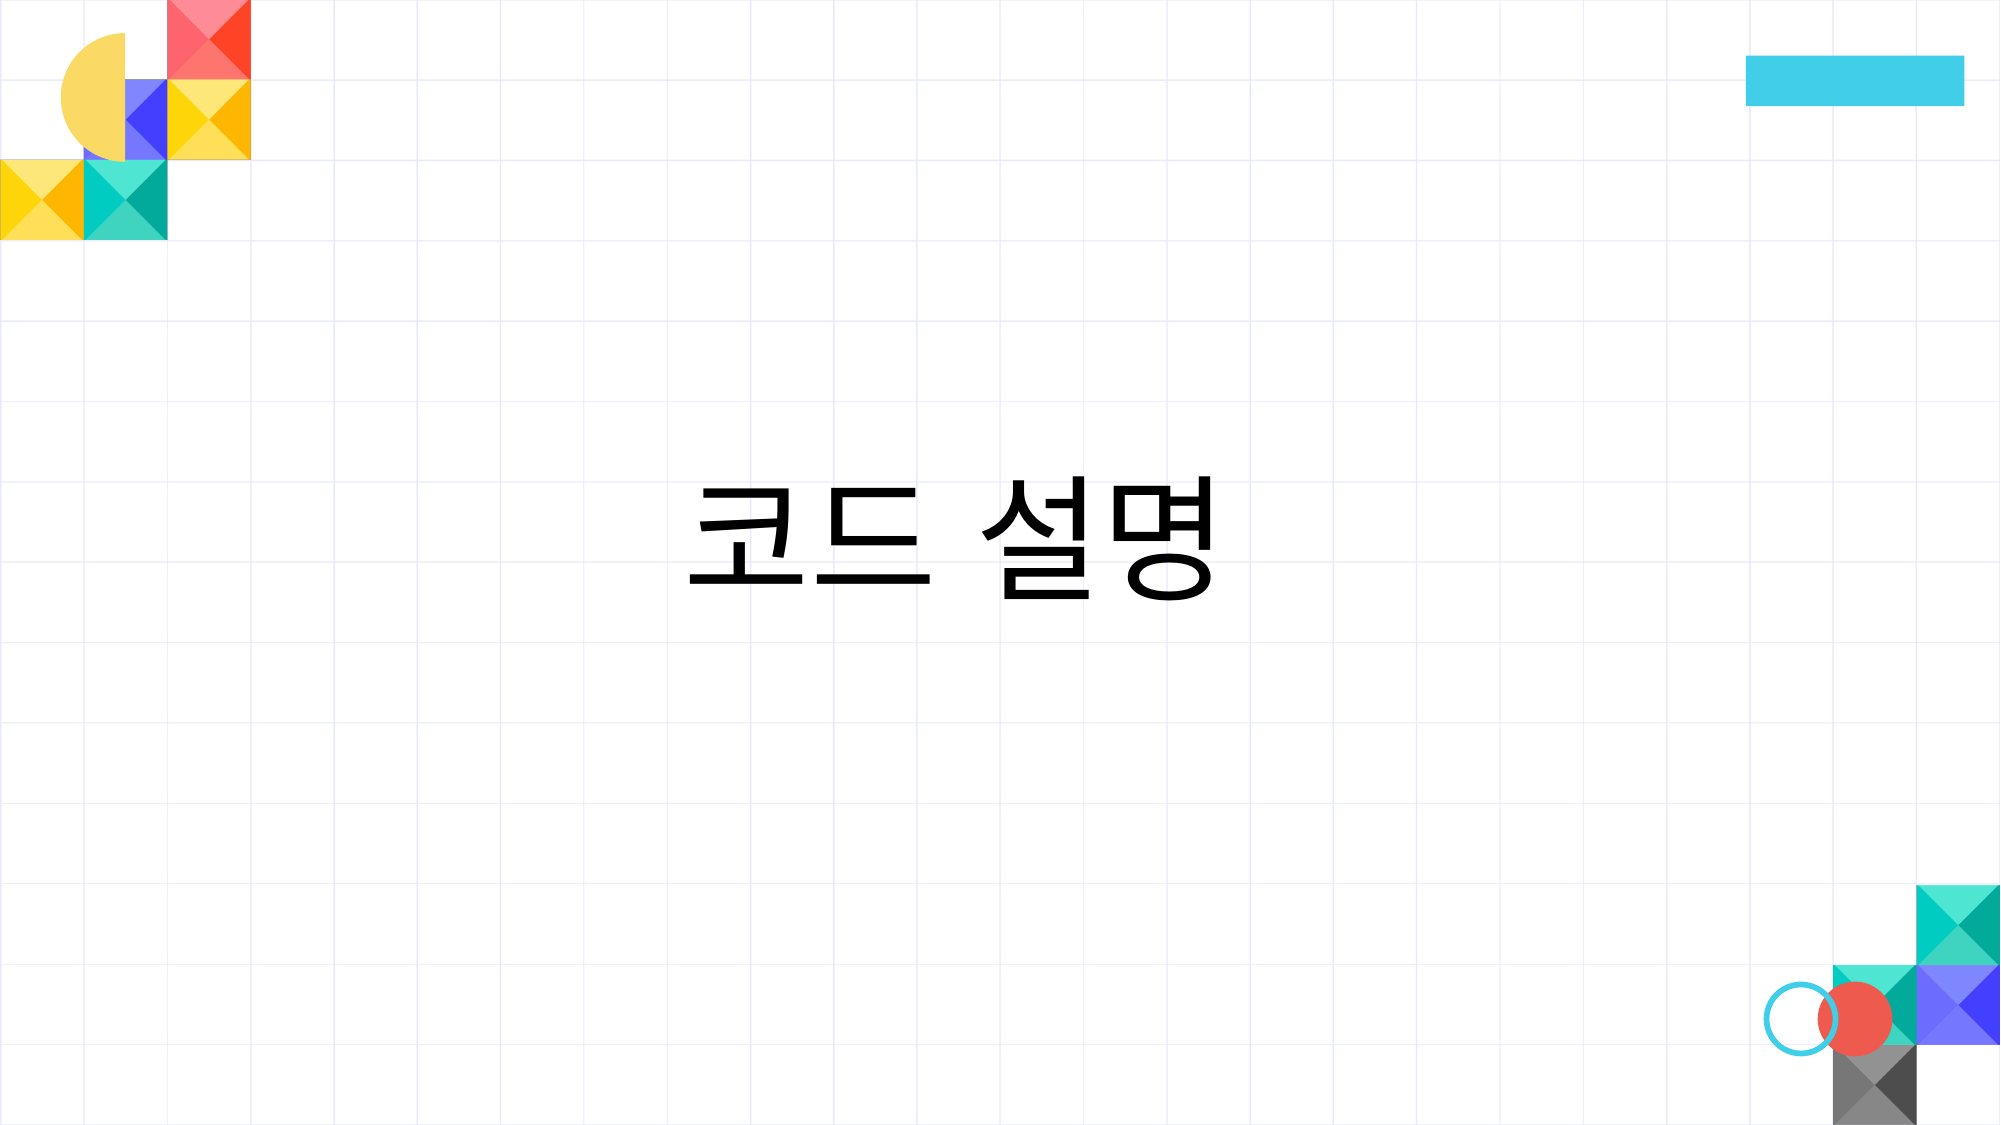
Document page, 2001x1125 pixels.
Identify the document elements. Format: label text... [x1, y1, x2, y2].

text_box 코드 설명 [323, 445, 1589, 625]
picture [0, 0, 2000, 1125]
